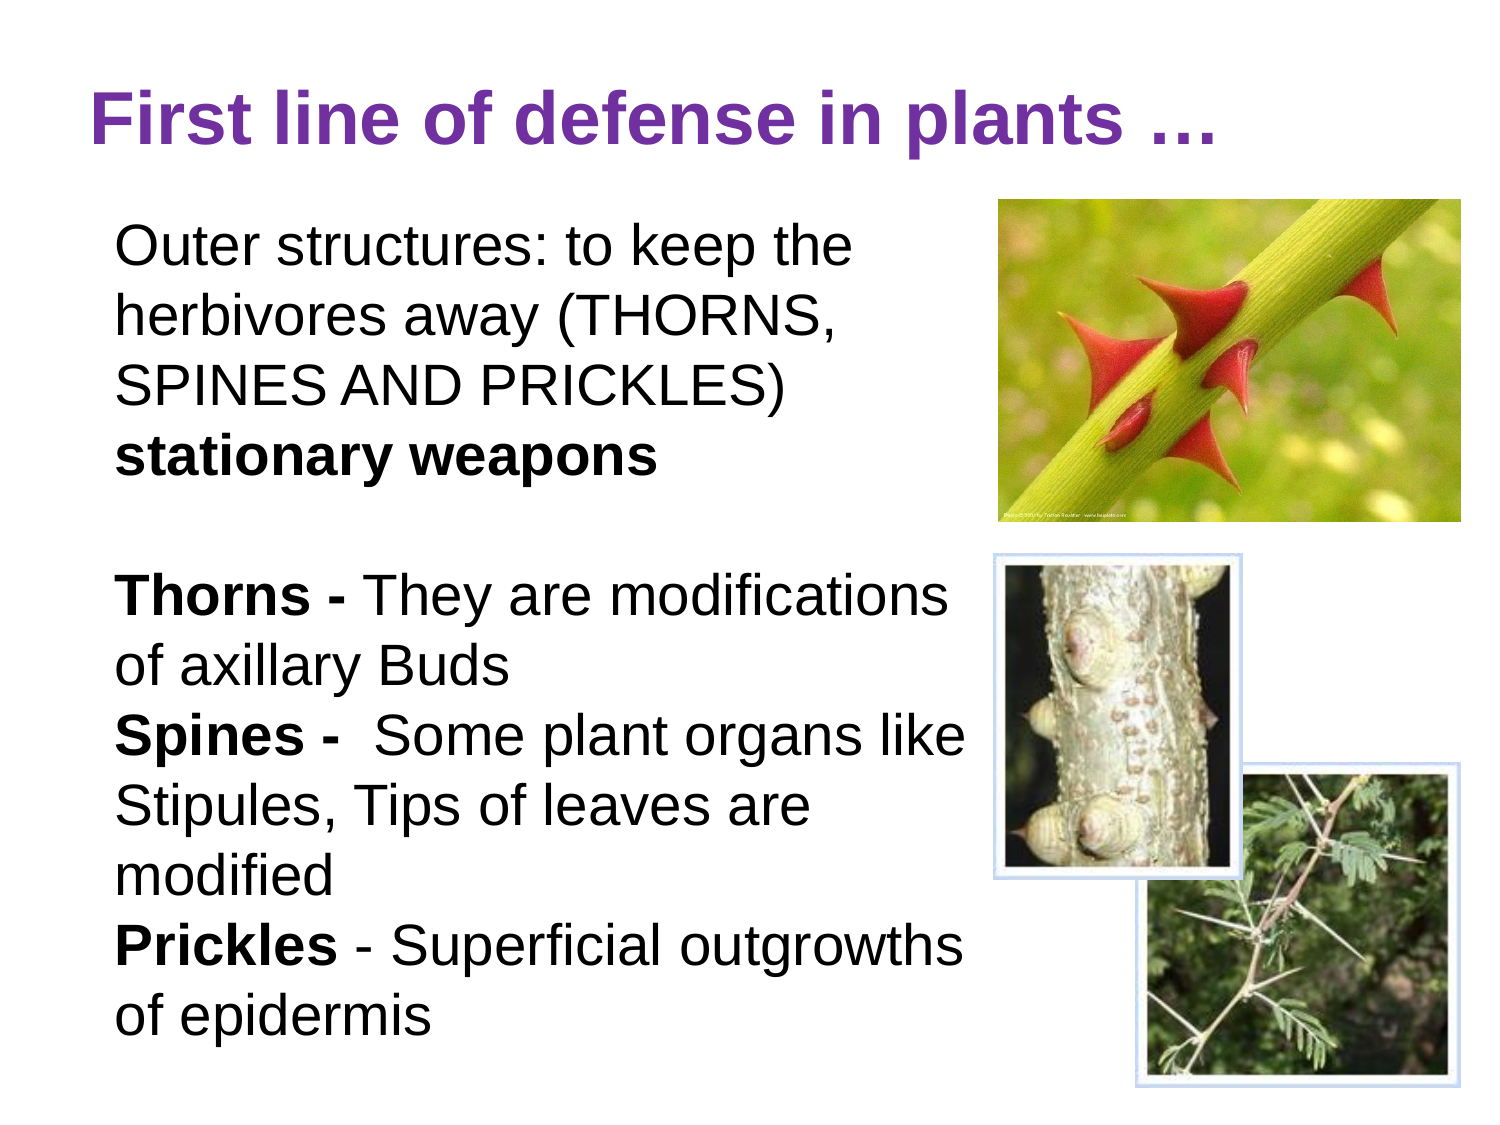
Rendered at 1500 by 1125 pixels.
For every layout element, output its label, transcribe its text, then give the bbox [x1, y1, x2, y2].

text_box First line of defense in plants … [74, 62, 1438, 168]
picture [997, 199, 1461, 522]
text_box Outer structures: to keep the herbivores away (THORNS, SPINES AND PRICKLES) stationary weapons Thorns - They are modifications of axillary Buds Spines - Some plant organs like Stipules, Tips of leaves are modified Prickles - Superficial outgrowths of epidermis [99, 199, 987, 1055]
picture [992, 552, 1461, 1088]
